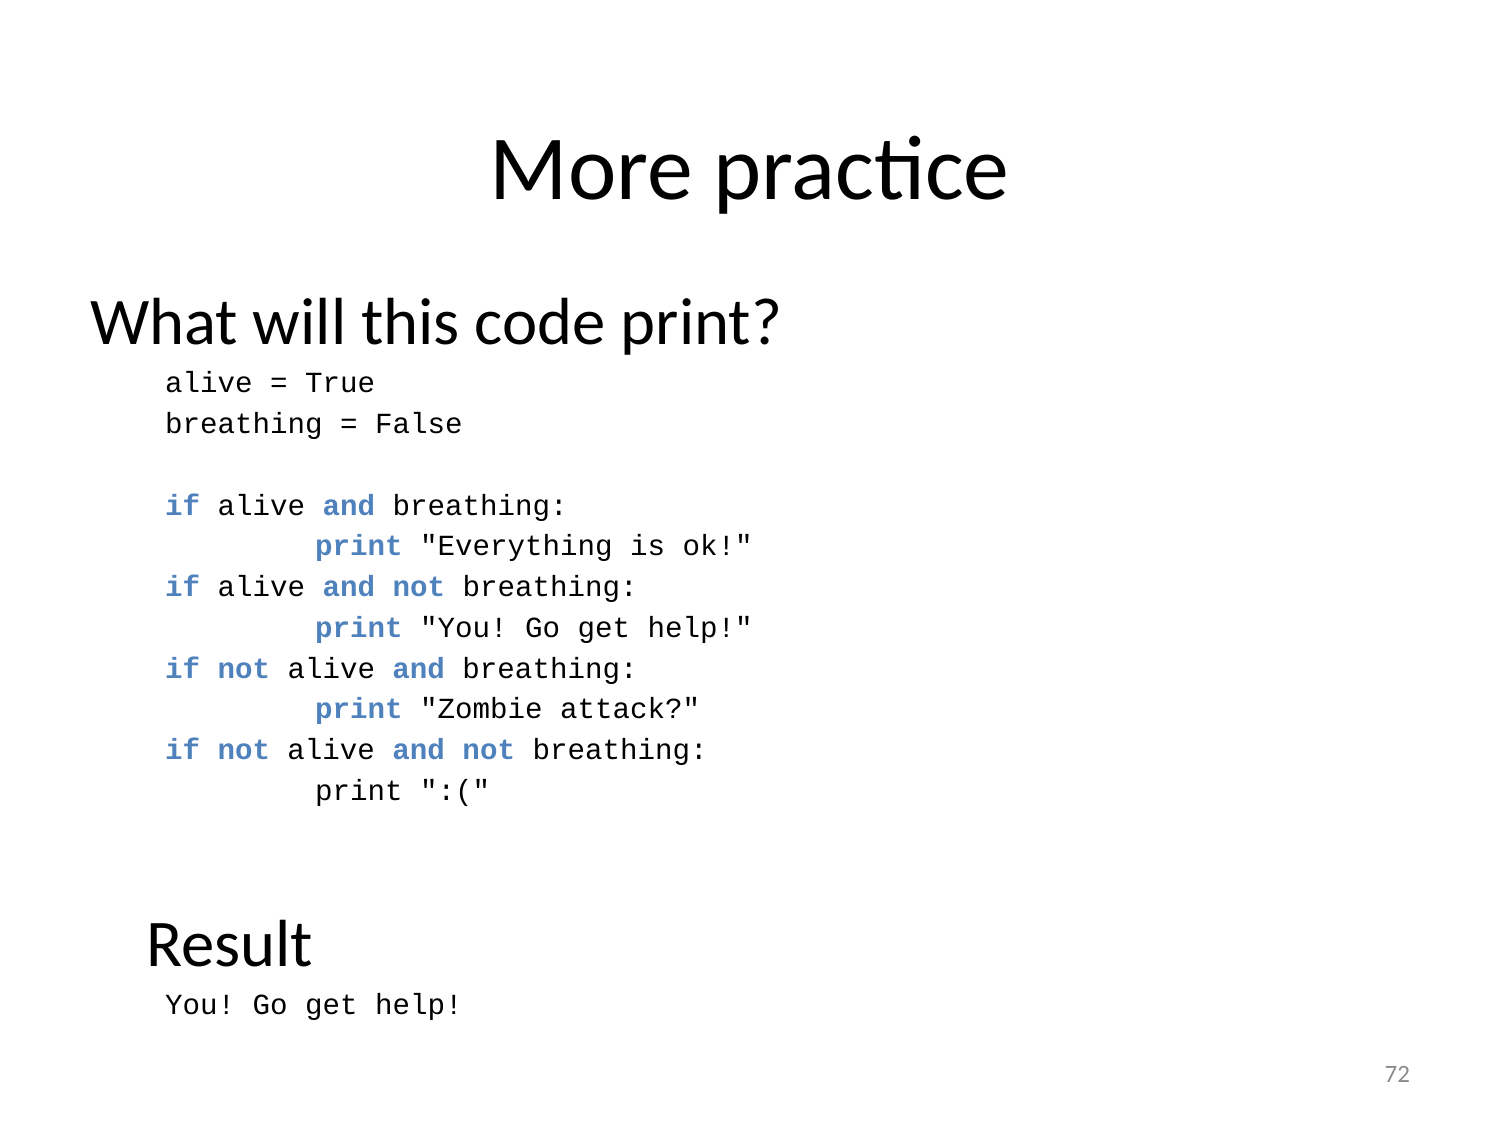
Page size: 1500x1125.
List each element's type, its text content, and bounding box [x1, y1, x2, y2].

slide_number 72 [1074, 1042, 1425, 1103]
list What will this code print? alive = True breathing = False if alive and breathing: print "Everything is ok!" if alive and not breathing: print "You! Go get help!" if not alive and breathing: print "Zombie attack?" if not alive and not breathing: print ":(" Result You! Go get help! [75, 262, 1425, 1005]
title More practice [75, 45, 1425, 233]
